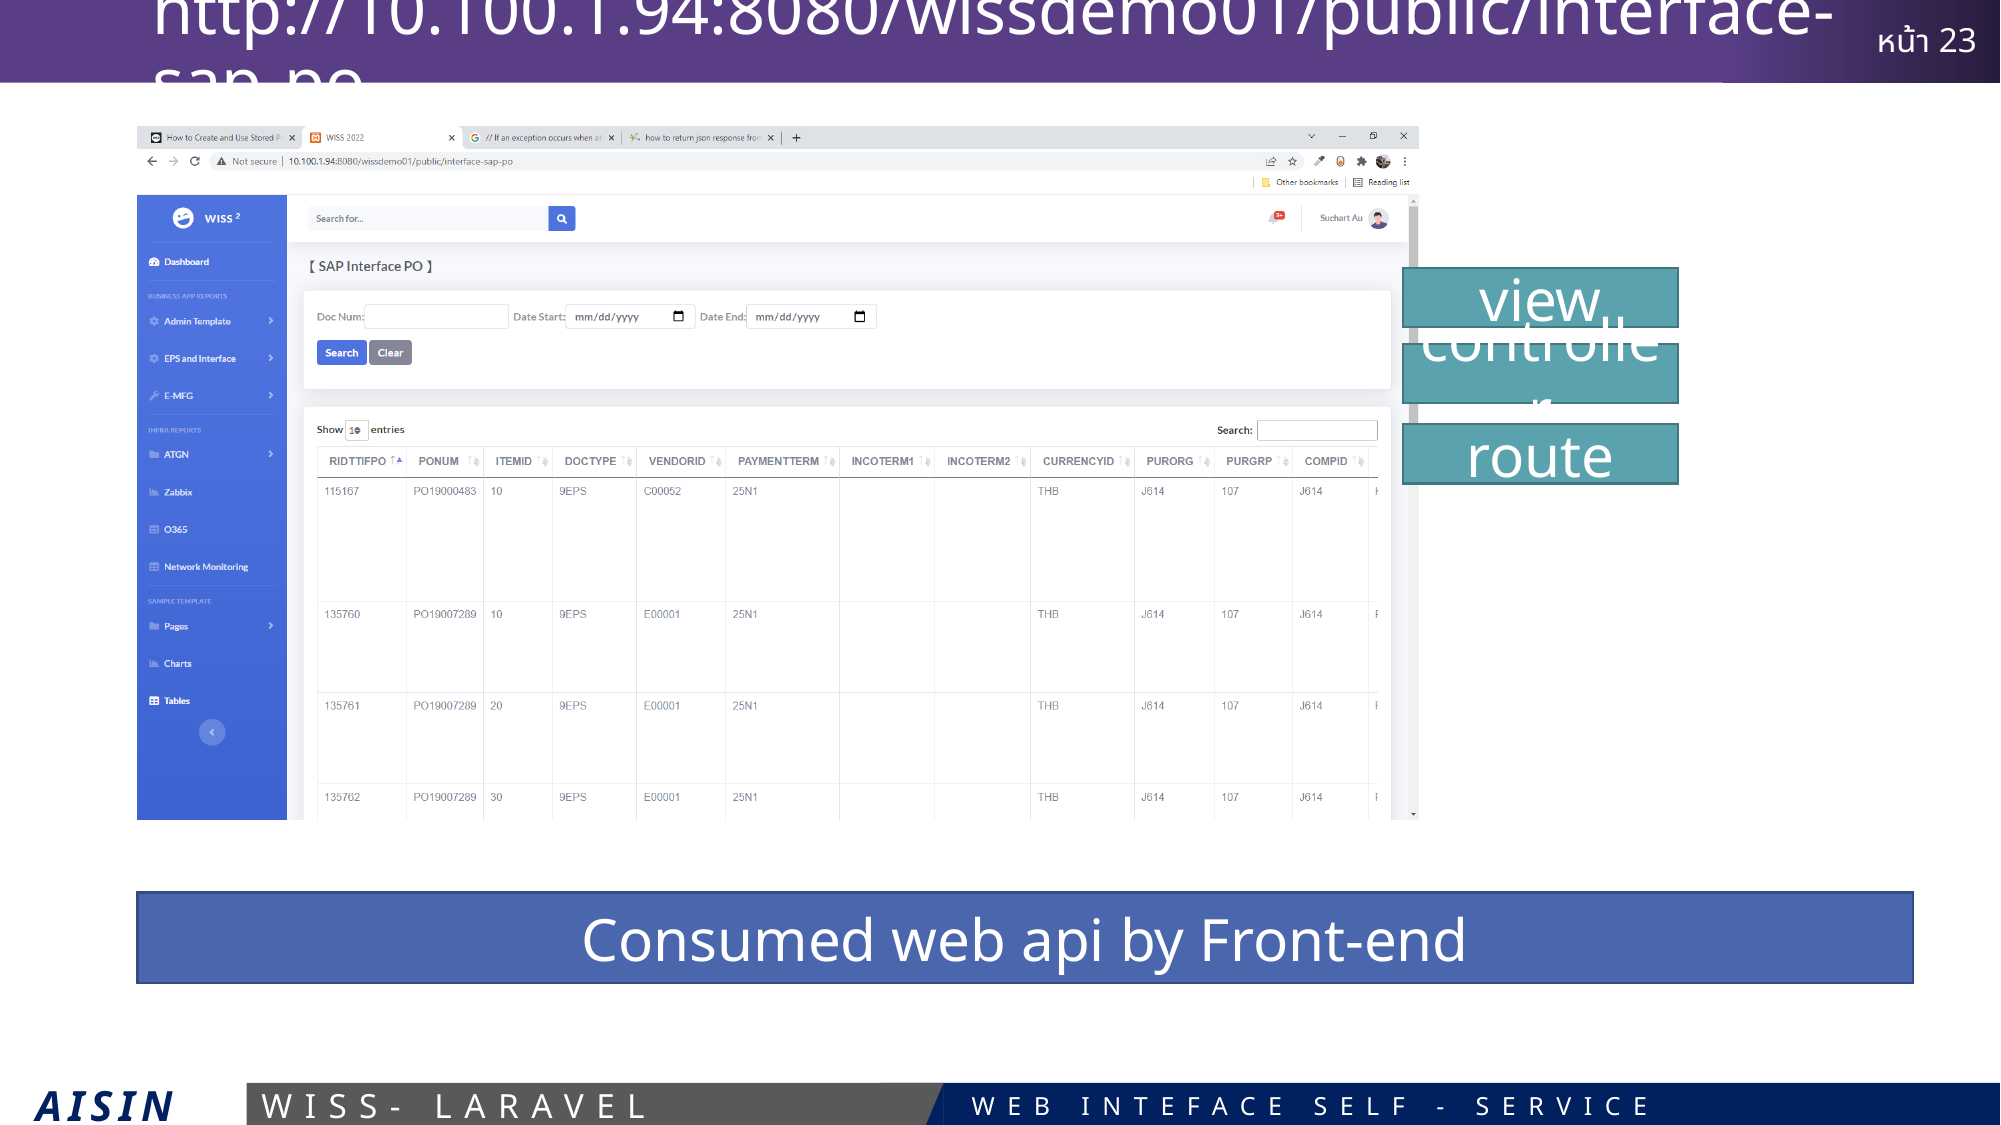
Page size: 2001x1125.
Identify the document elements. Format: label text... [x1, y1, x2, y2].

text_box route [1419, 423, 1679, 485]
text_box Consumed web api by Front-end [136, 891, 1914, 984]
title http://10.100.1.94:8080/wissdemo01/public/interface-sap-po [137, 0, 1863, 99]
text_box controller [1419, 343, 1679, 404]
picture [137, 126, 1419, 820]
text_box view [1419, 267, 1679, 328]
